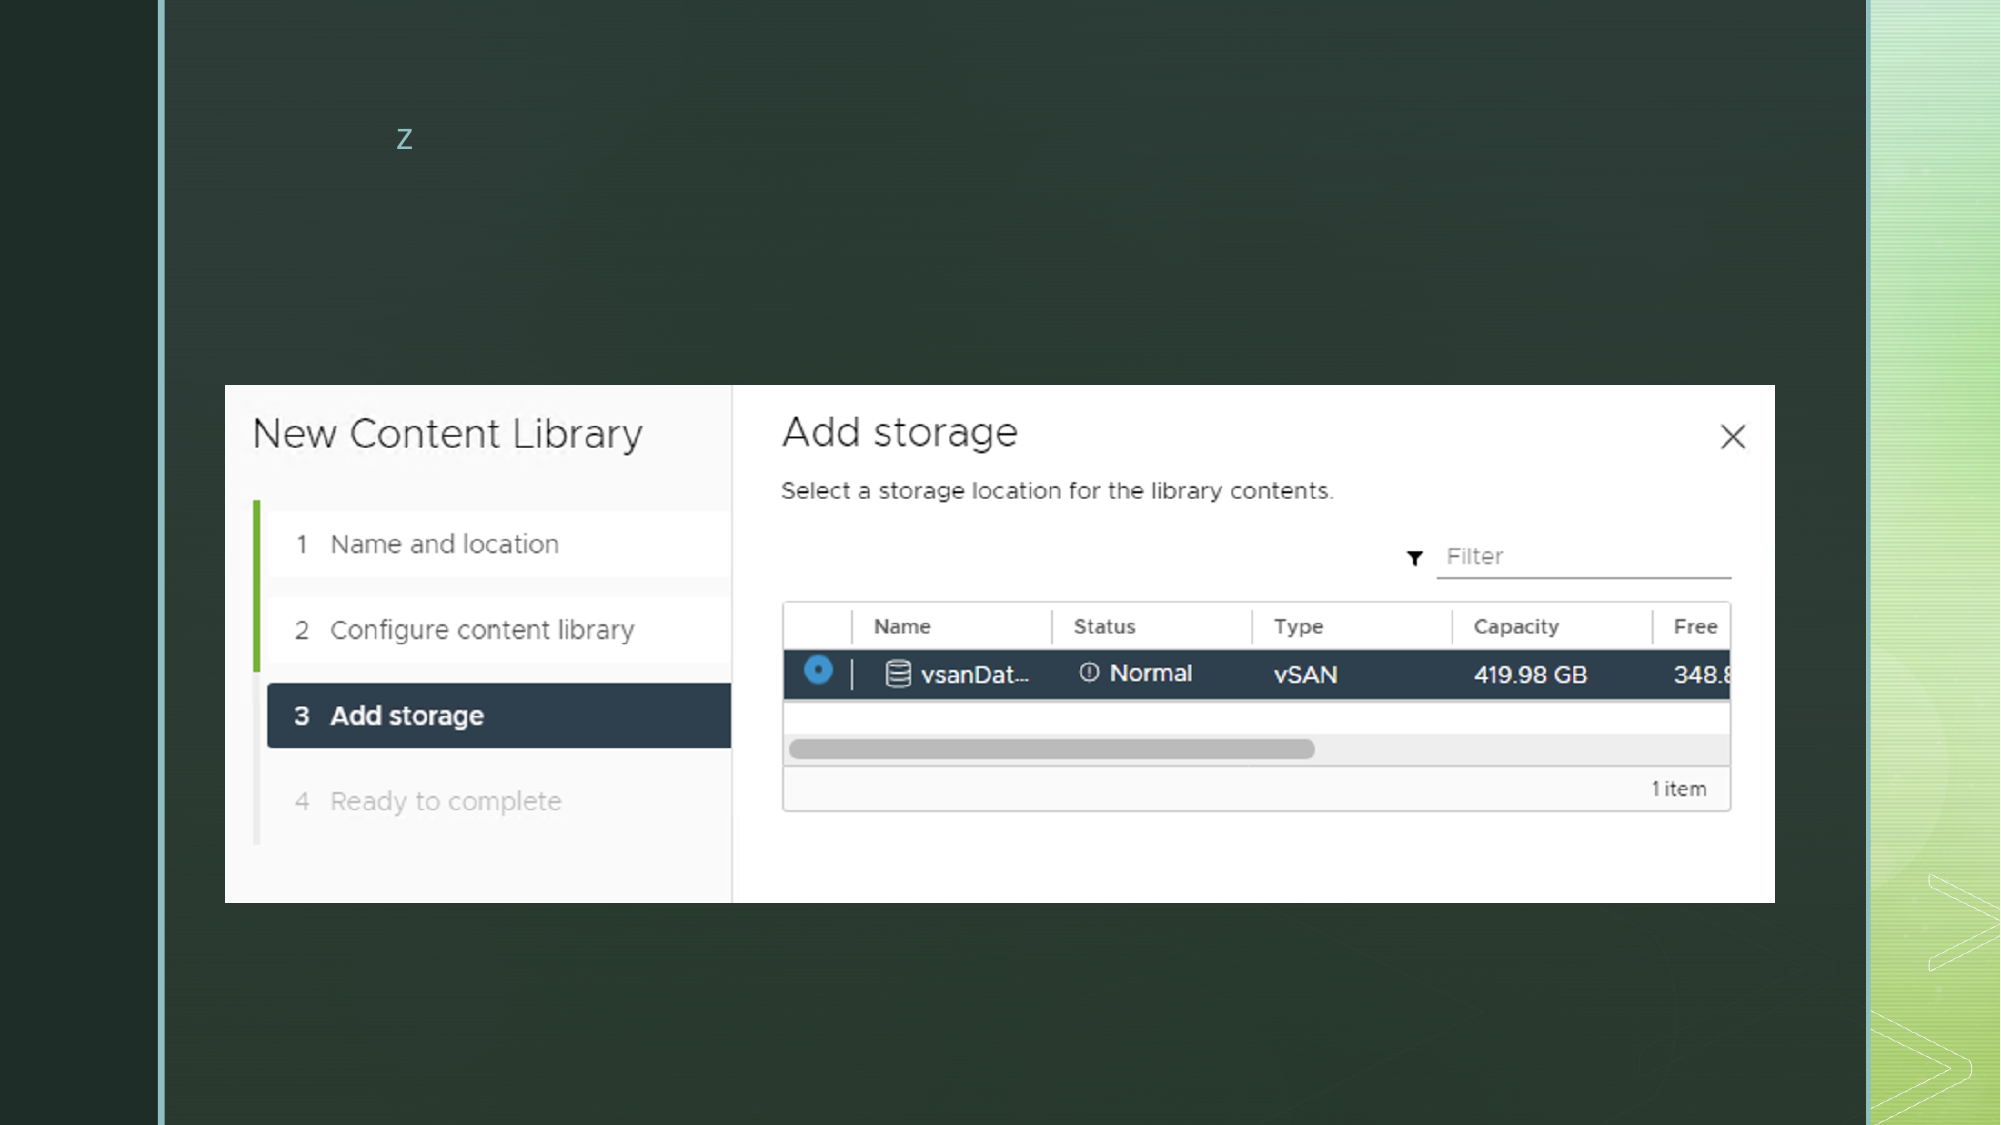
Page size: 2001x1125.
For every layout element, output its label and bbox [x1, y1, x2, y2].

picture [1871, 0, 2001, 1125]
picture [224, 385, 1775, 903]
